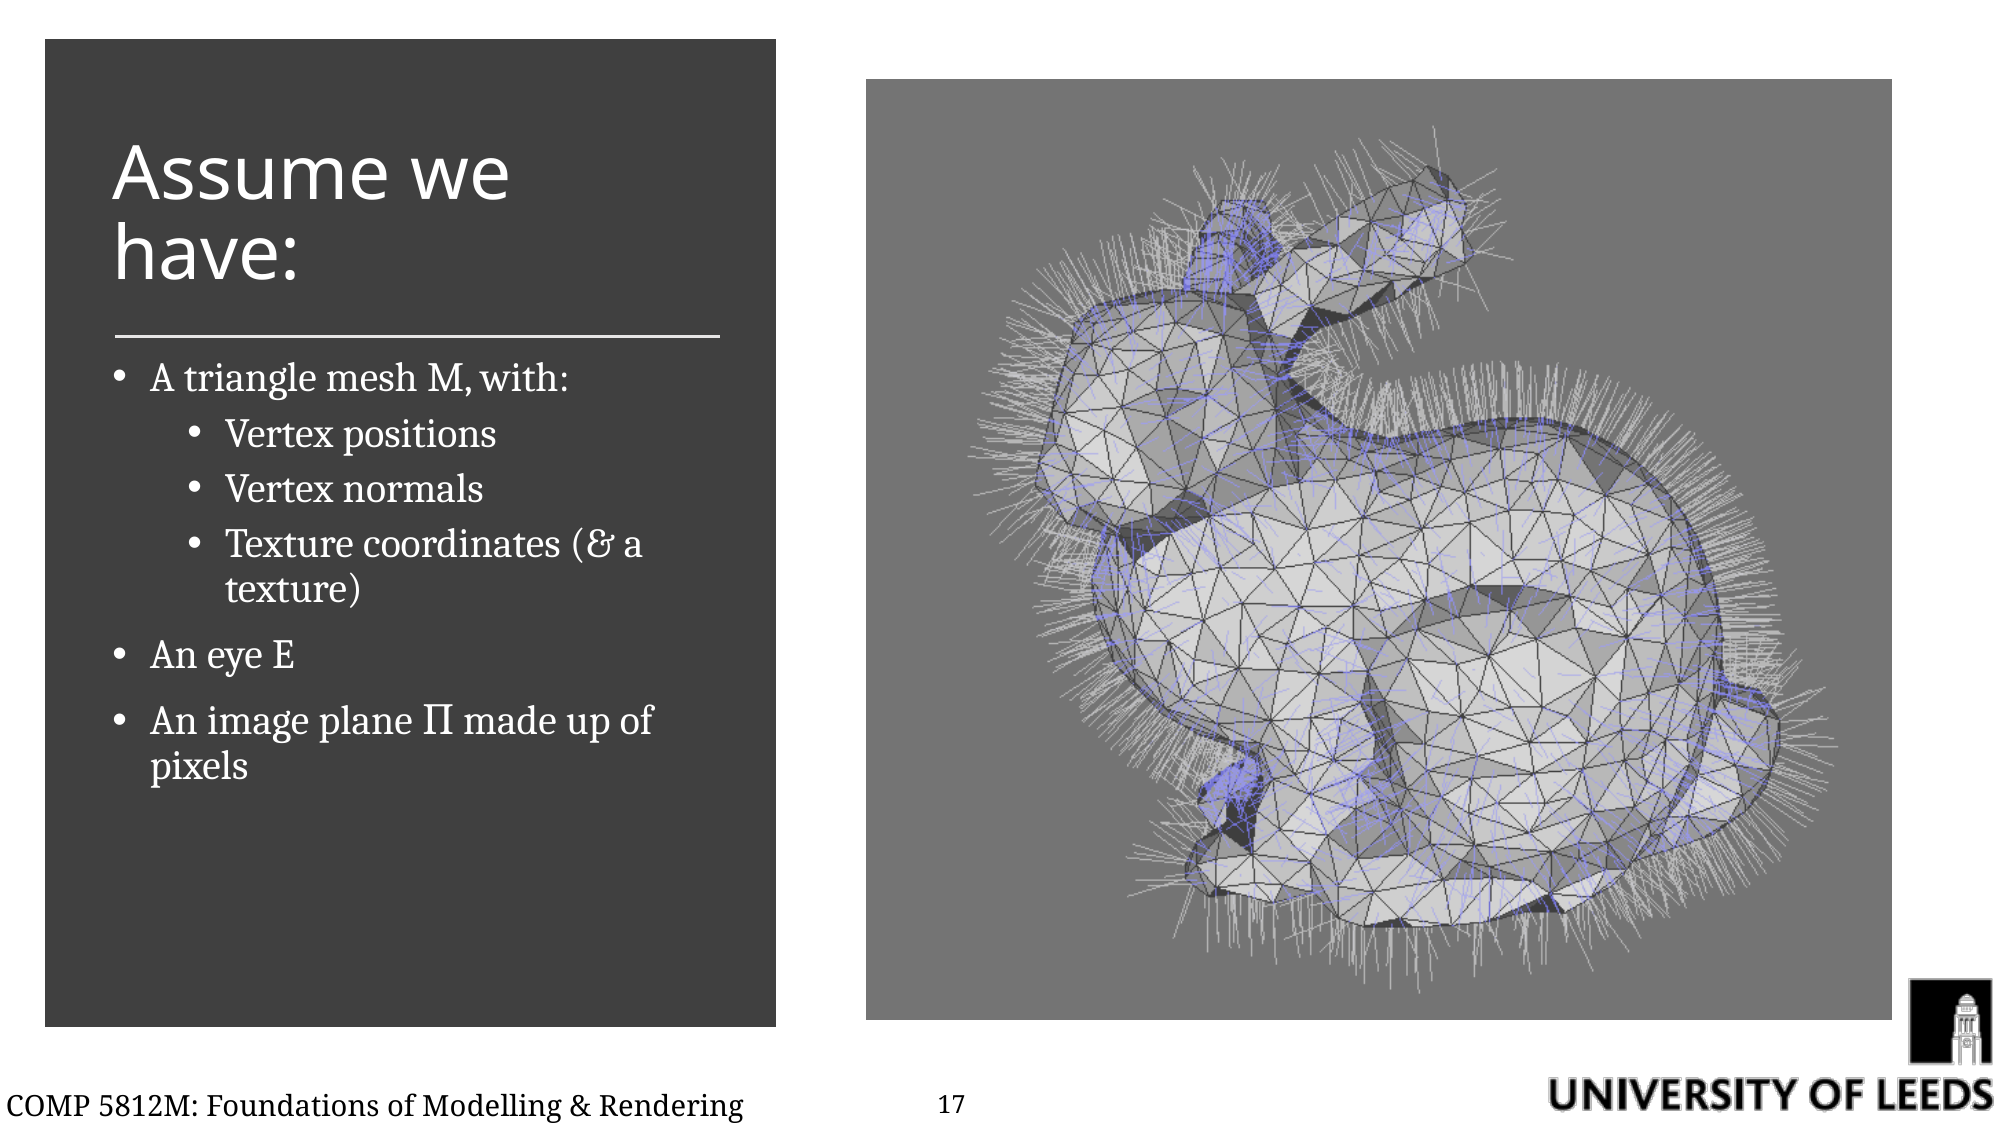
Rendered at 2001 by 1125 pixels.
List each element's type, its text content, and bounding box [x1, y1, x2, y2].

title Assume we have: [97, 105, 725, 326]
text_box [54, 49, 767, 1018]
picture [866, 79, 2000, 1125]
list A triangle mesh M, with: Vertex positions Vertex normals Texture coordinates (& a texture) An eye E An image plane Π made up of pixels [97, 348, 725, 967]
